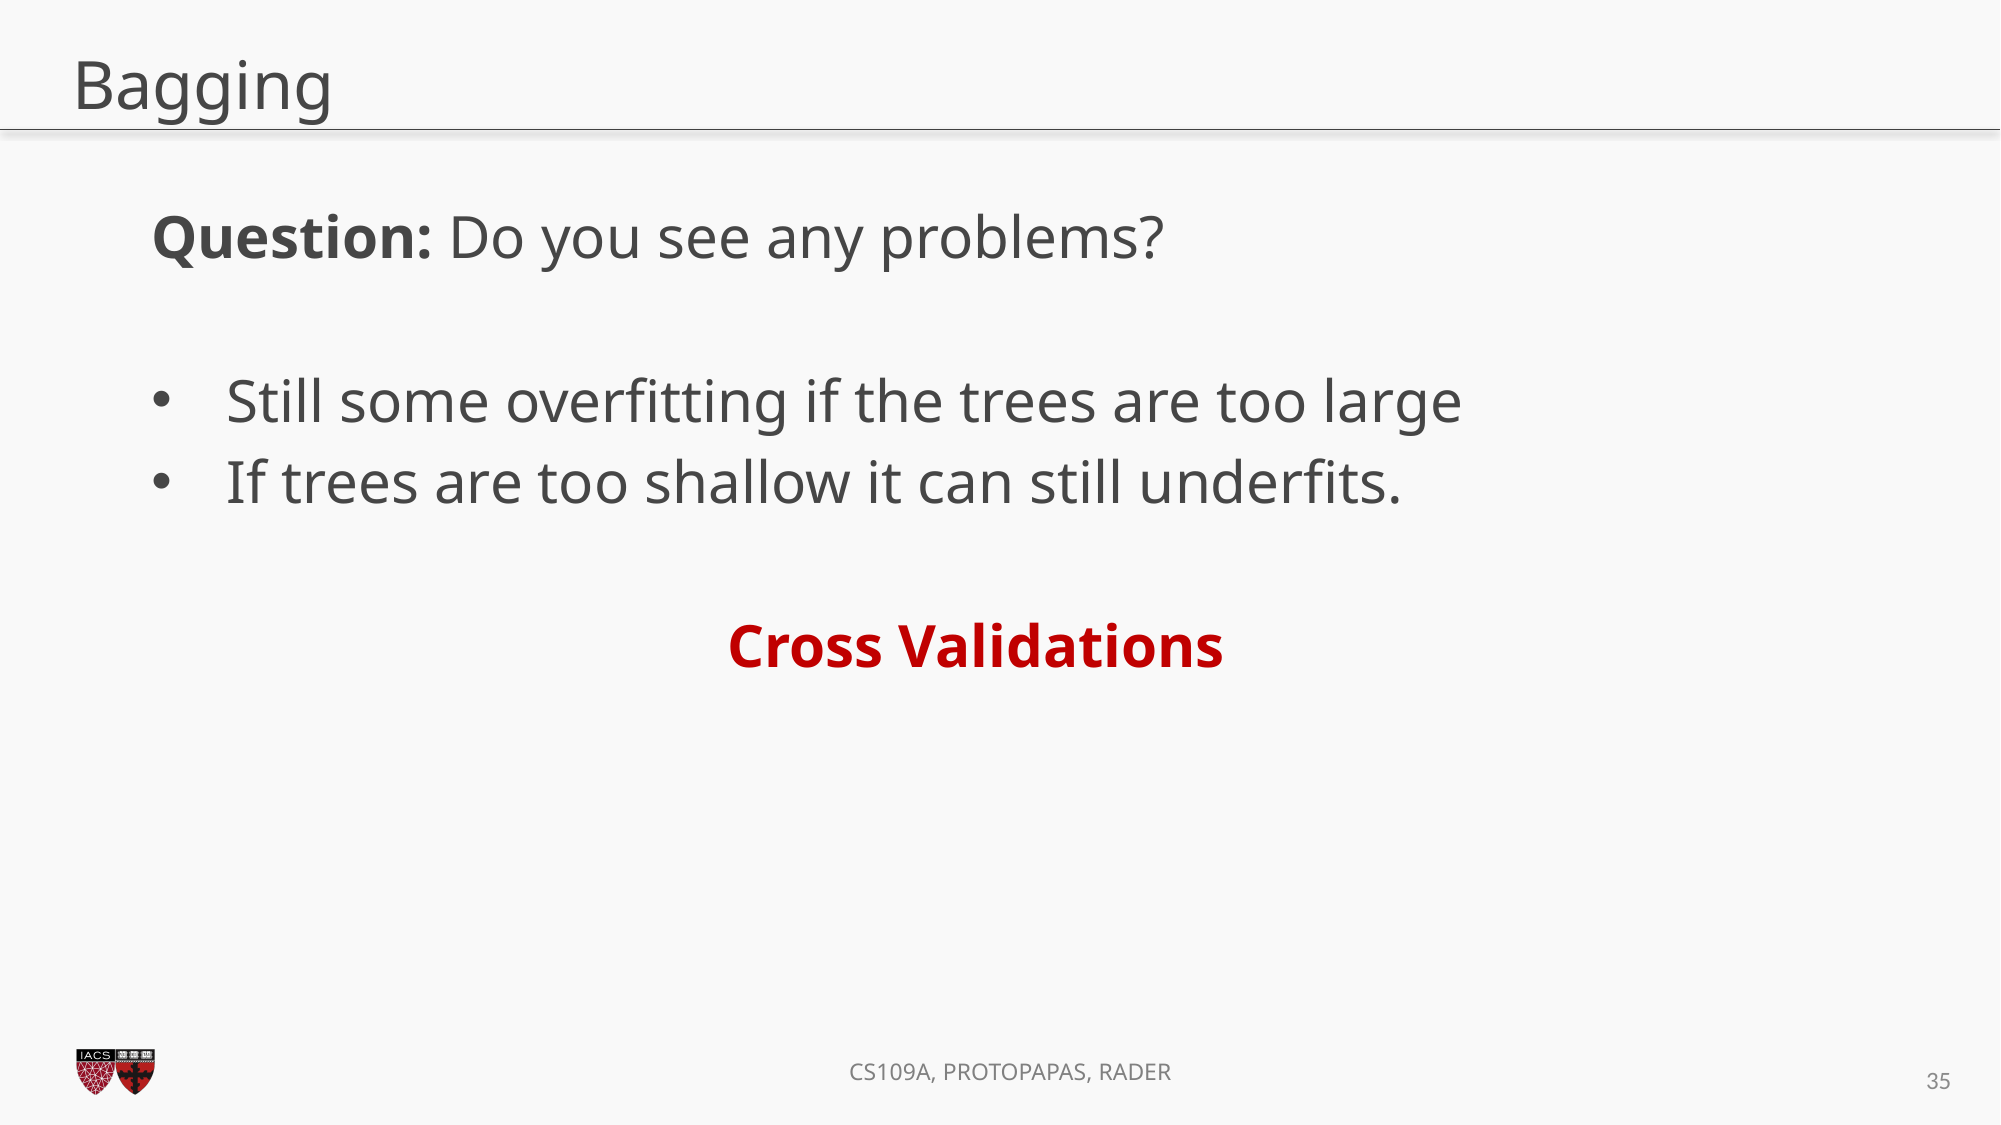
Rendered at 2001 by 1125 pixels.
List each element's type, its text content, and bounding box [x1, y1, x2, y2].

list Question: Do you see any problems? Still some overfitting if the trees are too large If trees are too shallow it can still underfits. Cross Validations [136, 193, 1831, 540]
title Bagging [57, 35, 1943, 162]
picture [75, 1049, 155, 1095]
slide_number 35 [1500, 1050, 1967, 1110]
